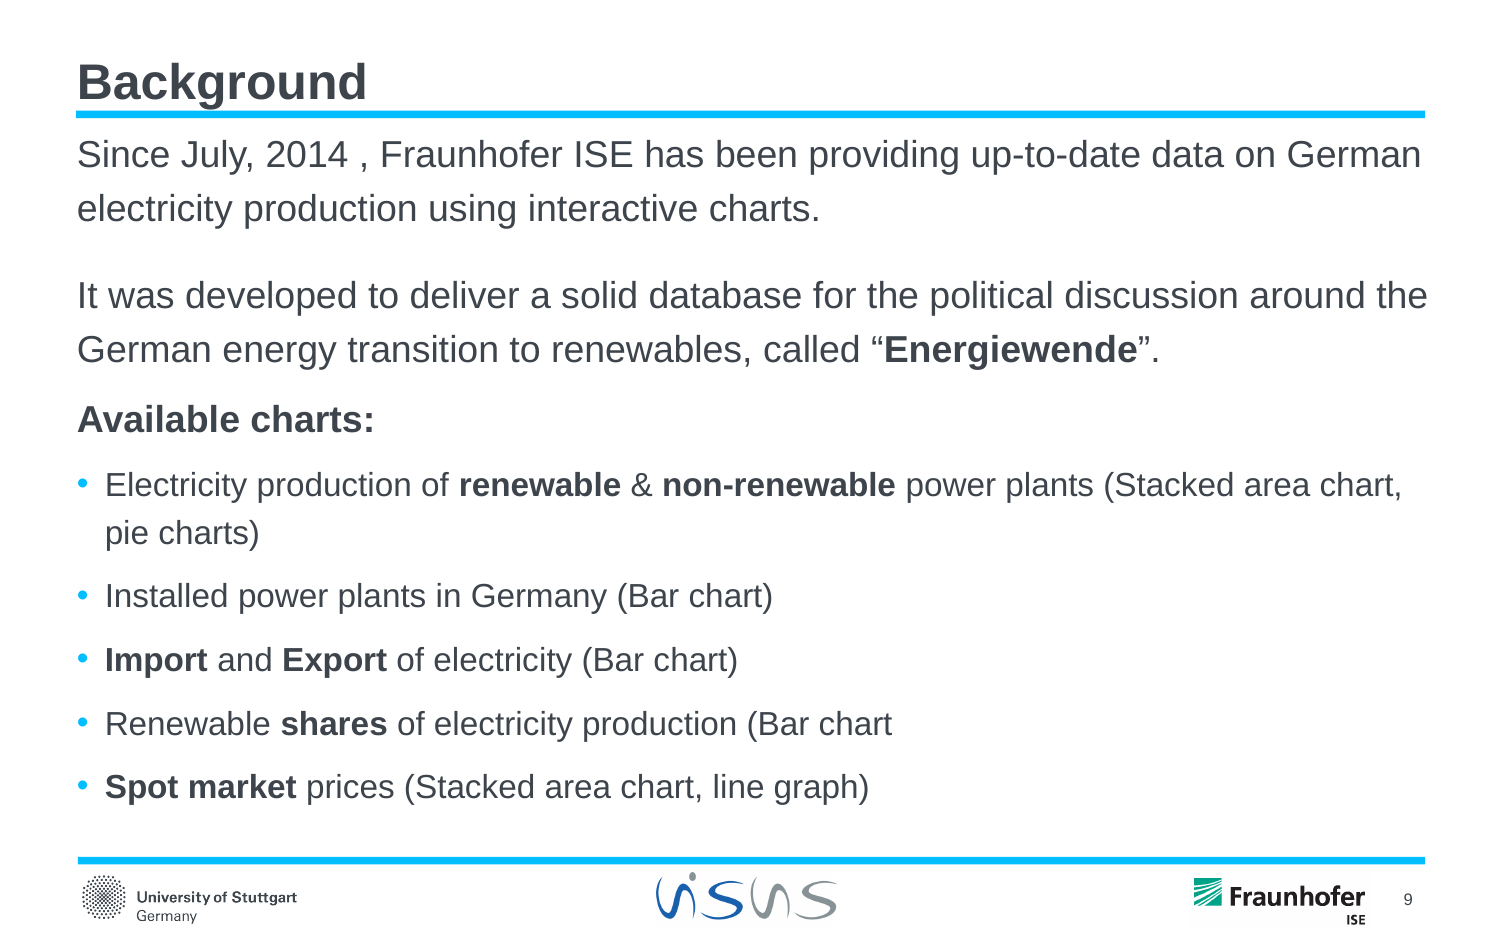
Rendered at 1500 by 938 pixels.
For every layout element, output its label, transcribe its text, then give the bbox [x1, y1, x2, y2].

list Since July, 2014 , Fraunhofer ISE has been providing up-to-date data on German electricity production using interactive charts. [76, 121, 1424, 233]
picture [656, 872, 837, 926]
list It was developed to deliver a solid database for the political discussion around the German energy transition to renewables, called “Energiewende”. Available charts: Electricity production of renewable & non-renewable power plants (Stacked area chart, pie charts) Installed power plants in Germany (Bar chart) Import and Export of electricity (Bar chart) Renewable shares of electricity production (Bar chart Spot market prices (Stacked area chart, line graph) [76, 261, 1441, 832]
picture [1190, 870, 1371, 929]
slide_number 9 [1403, 888, 1441, 910]
picture [76, 869, 302, 929]
title Background [76, 64, 1424, 111]
